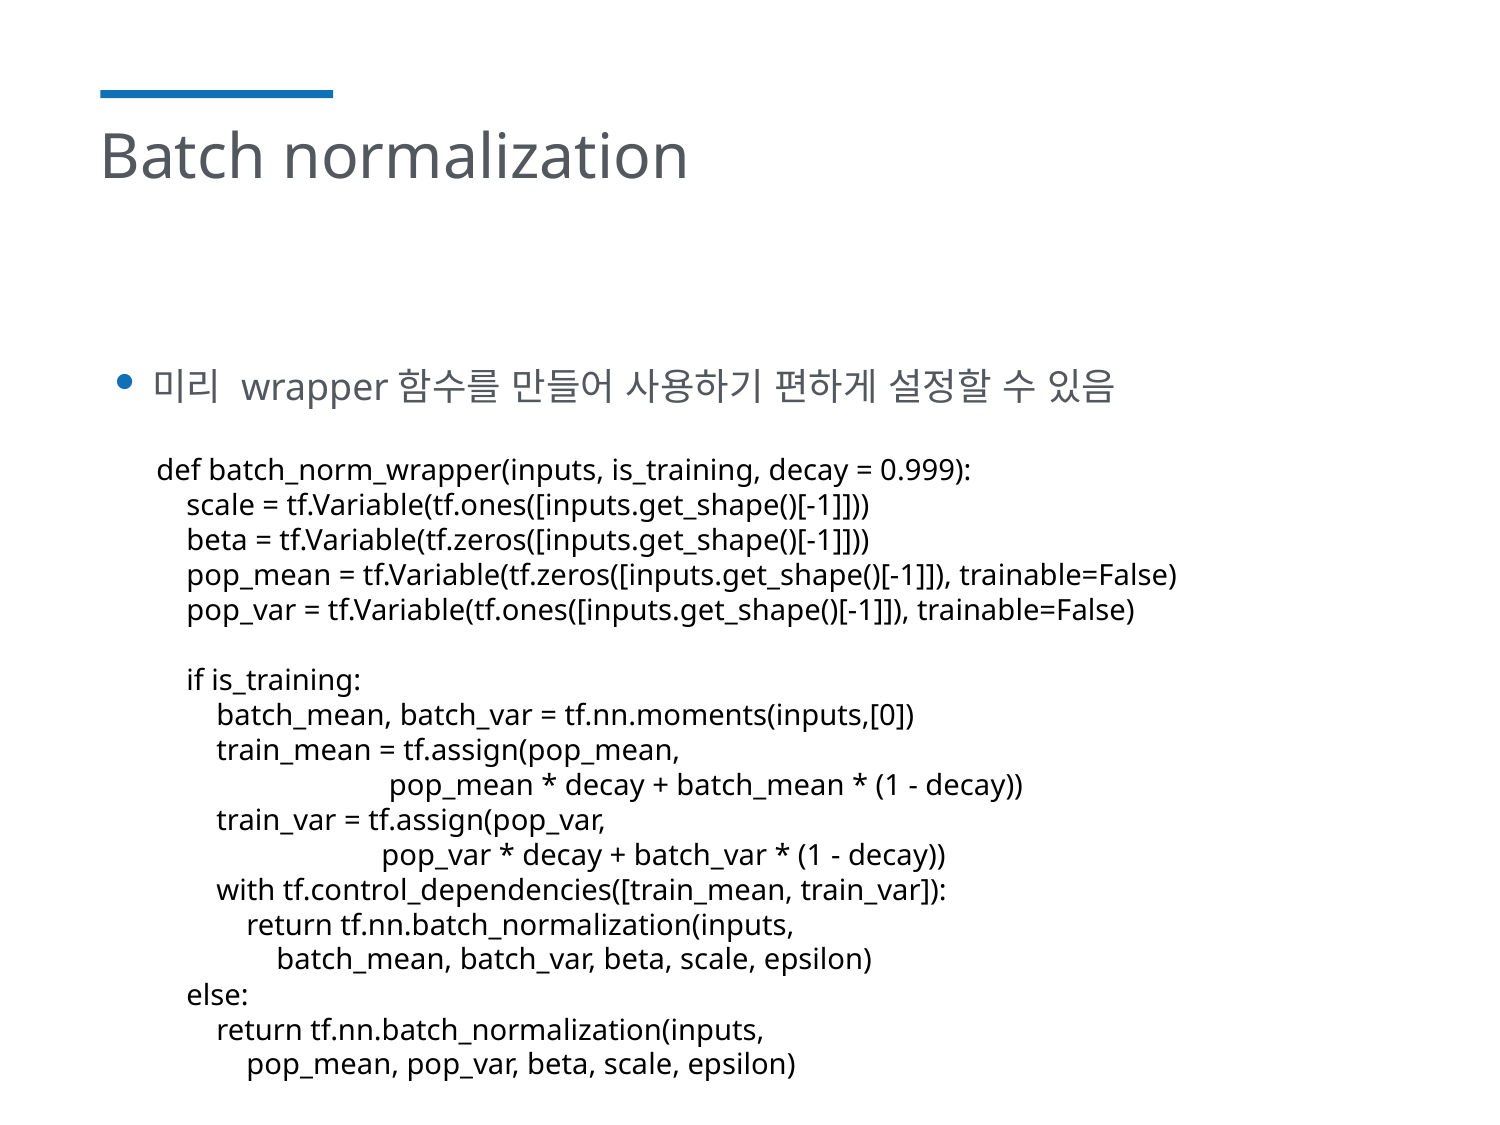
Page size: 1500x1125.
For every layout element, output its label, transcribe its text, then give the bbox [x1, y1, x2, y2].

title Batch normalization [84, 117, 1416, 199]
list 미리 wrapper함수를 만들어 사용하기 편하게 설정할 수 있음 [100, 355, 1400, 537]
text_box def batch_norm_wrapper(inputs, is_training, decay = 0.999): scale = tf.Variable(tf.ones([inputs.get_shape()[-1]])) beta = tf.Variable(tf.zeros([inputs.get_shape()[-1]])) pop_mean = tf.Variable(tf.zeros([inputs.get_shape()[-1]]), trainable=False) pop_var = tf.Variable(tf.ones([inputs.get_shape()[-1]]), trainable=False) if is_training: batch_mean, batch_var = tf.nn.moments(inputs,[0]) train_mean = tf.assign(pop_mean, pop_mean * decay + batch_mean * (1 - decay)) train_var = tf.assign(pop_var, pop_var * decay + batch_var * (1 - decay)) with tf.control_dependencies([train_mean, train_var]): return tf.nn.batch_normalization(inputs, batch_mean, batch_var, beta, scale, epsilon) else: return tf.nn.batch_normalization(inputs, pop_mean, pop_var, beta, scale, epsilon) [141, 444, 1263, 1089]
